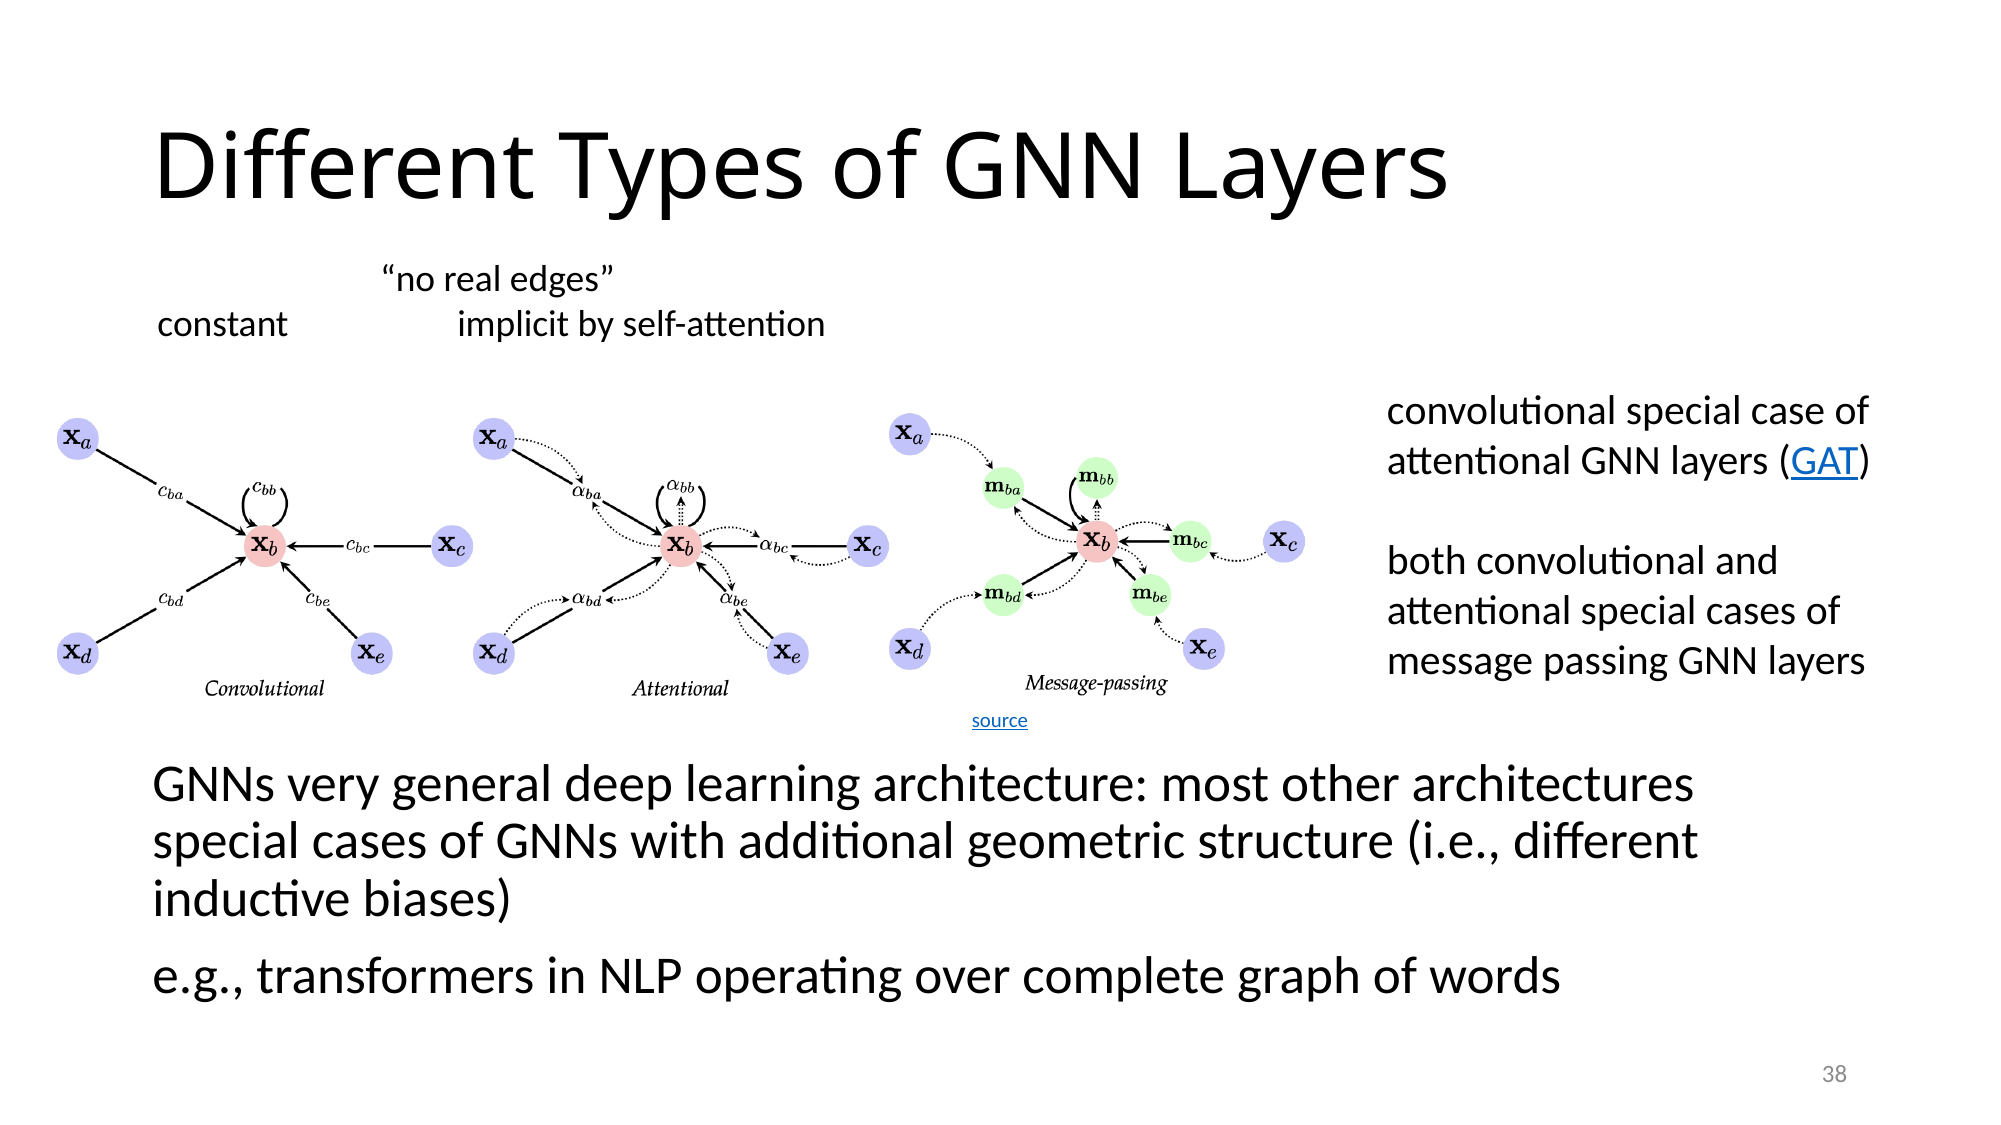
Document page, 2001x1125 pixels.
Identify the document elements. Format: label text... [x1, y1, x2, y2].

list GNNs very general deep learning architecture: most other architectures special cases of GNNs with additional geometric structure (i.e., different inductive biases) e.g., transformers in NLP operating over complete graph of words [137, 747, 1863, 1014]
picture [42, 400, 1318, 708]
text_box convolutional special case of attentional GNN layers (GAT) both convolutional and attentional special cases of message passing GNN layers [1372, 375, 1934, 690]
title Different Types of GNN Layers [137, 59, 1863, 278]
slide_number 38 [1412, 1042, 1863, 1103]
text_box source [957, 708, 1043, 739]
